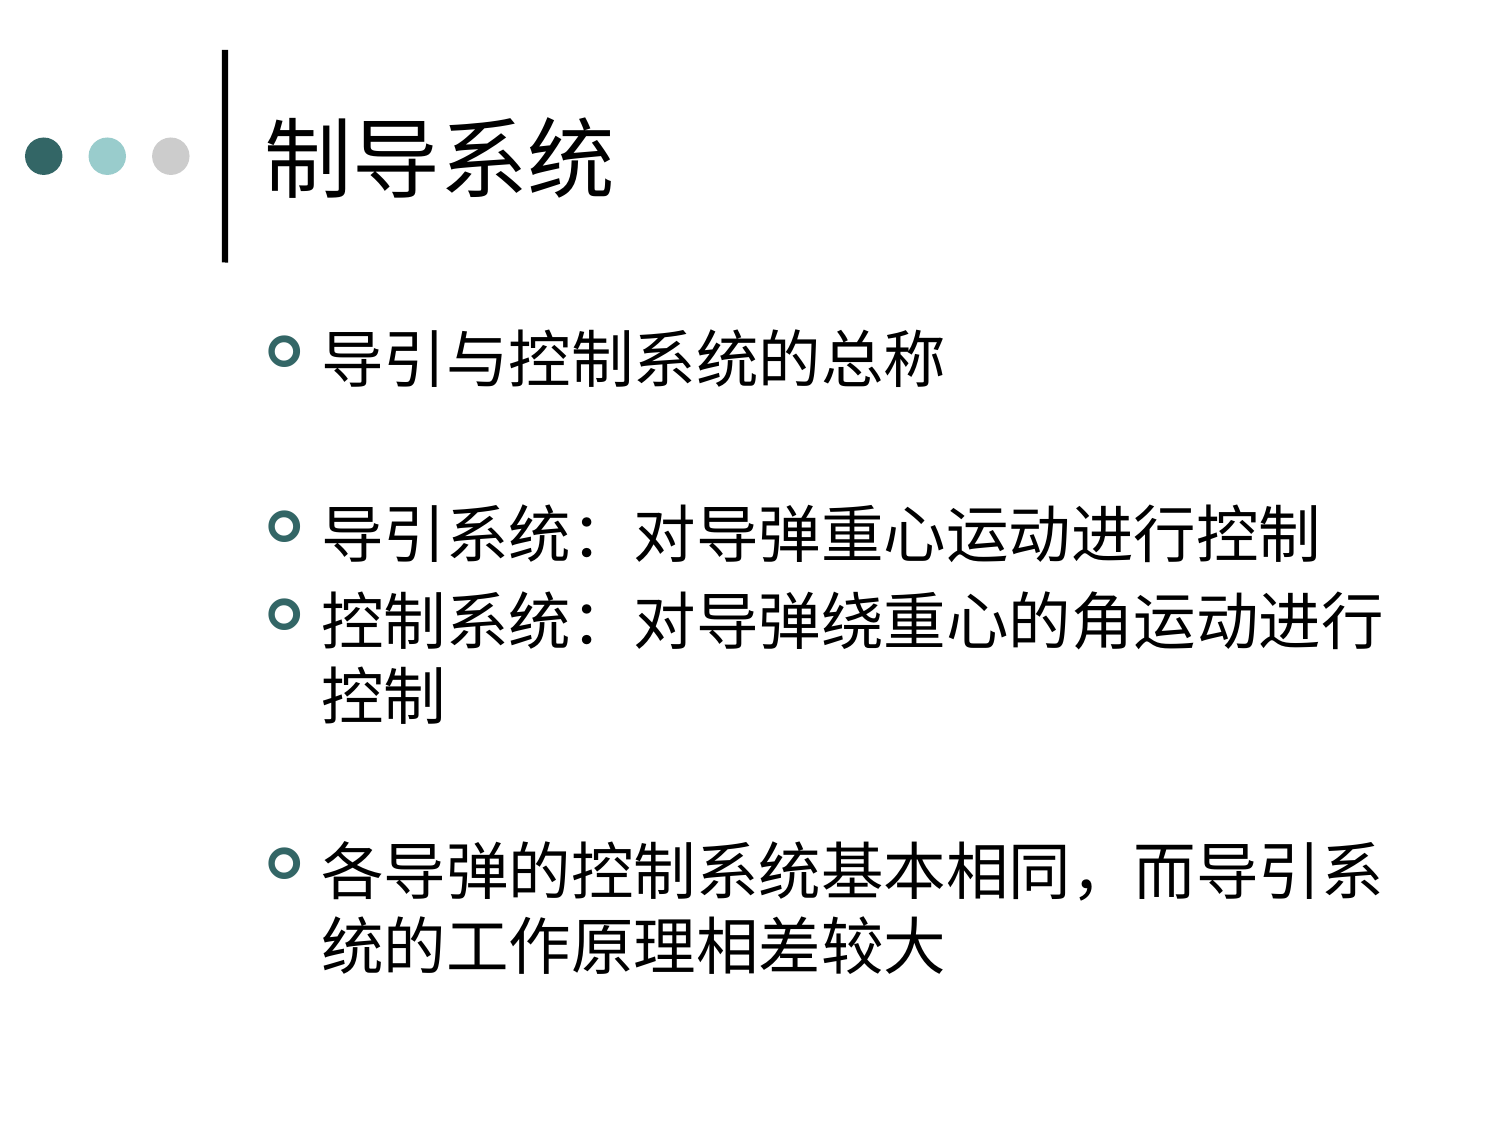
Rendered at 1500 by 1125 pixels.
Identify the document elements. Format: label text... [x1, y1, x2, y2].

list 导引与控制系统的总称 导引系统：对导弹重心运动进行控制 控制系统：对导弹绕重心的角运动进行控制 各导弹的控制系统基本相同，而导引系统的工作原理相差较大 [249, 312, 1400, 988]
title 制导系统 [249, 31, 1400, 282]
